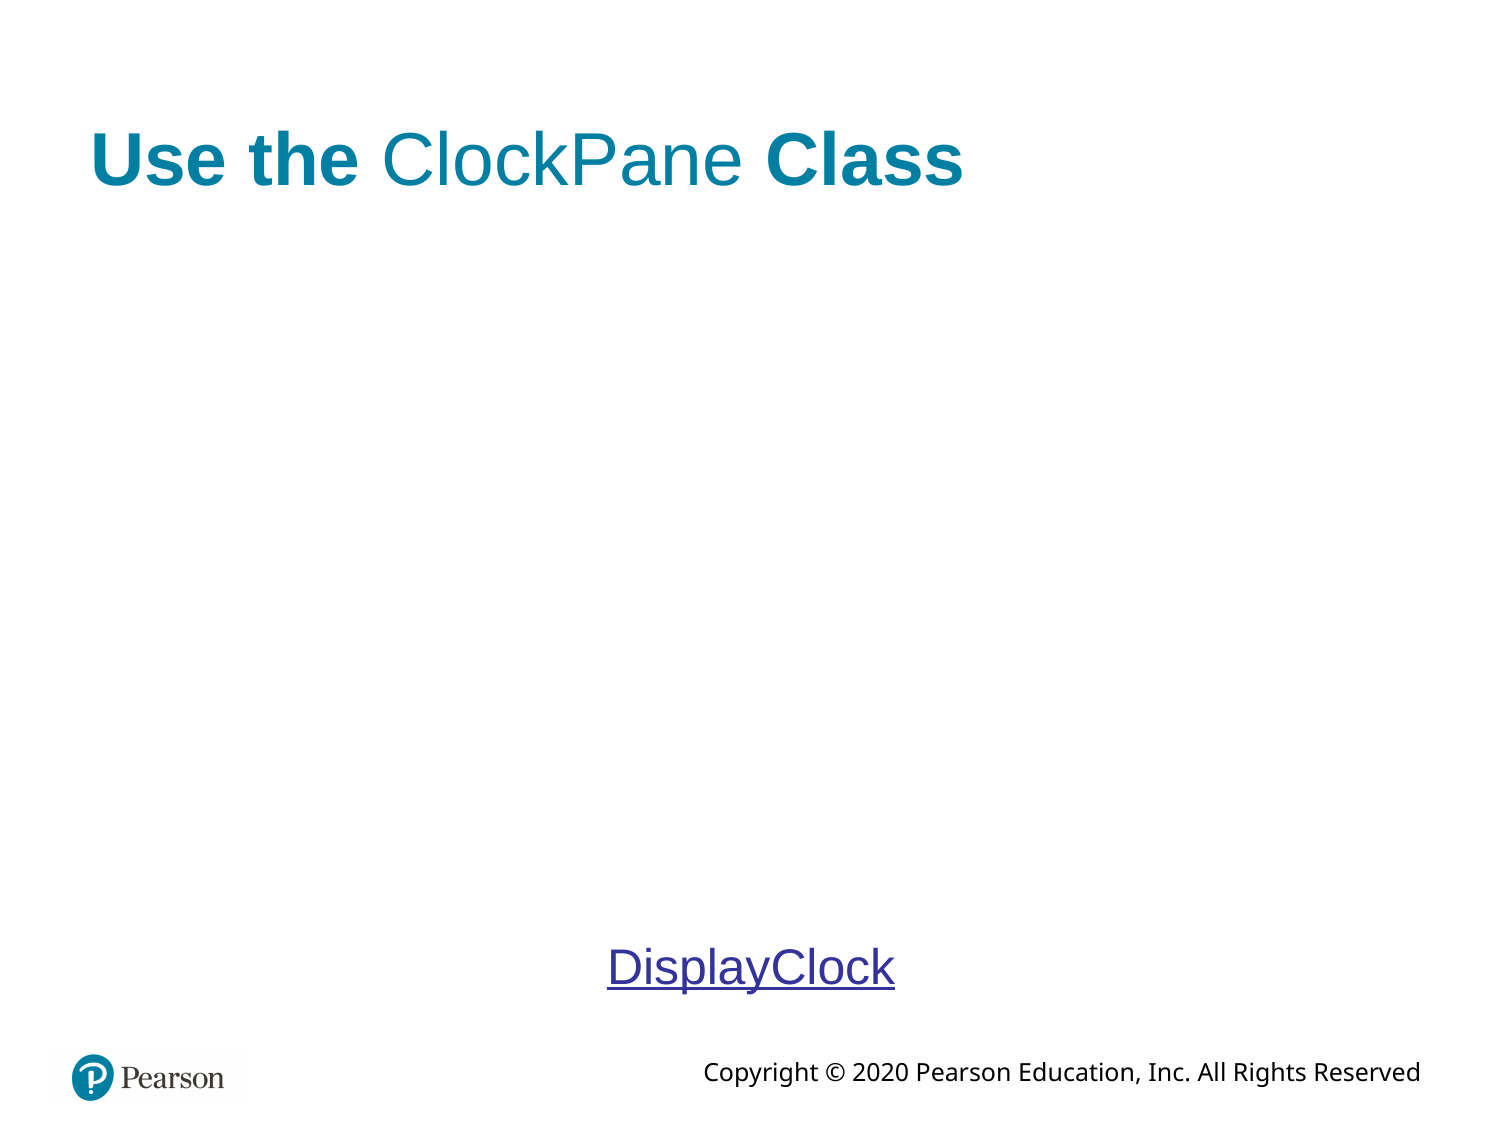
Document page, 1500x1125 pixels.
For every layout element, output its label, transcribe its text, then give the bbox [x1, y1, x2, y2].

list DisplayClock [457, 919, 1046, 1009]
title Use the ClockPane Class [75, 35, 1425, 216]
picture [51, 1053, 245, 1102]
